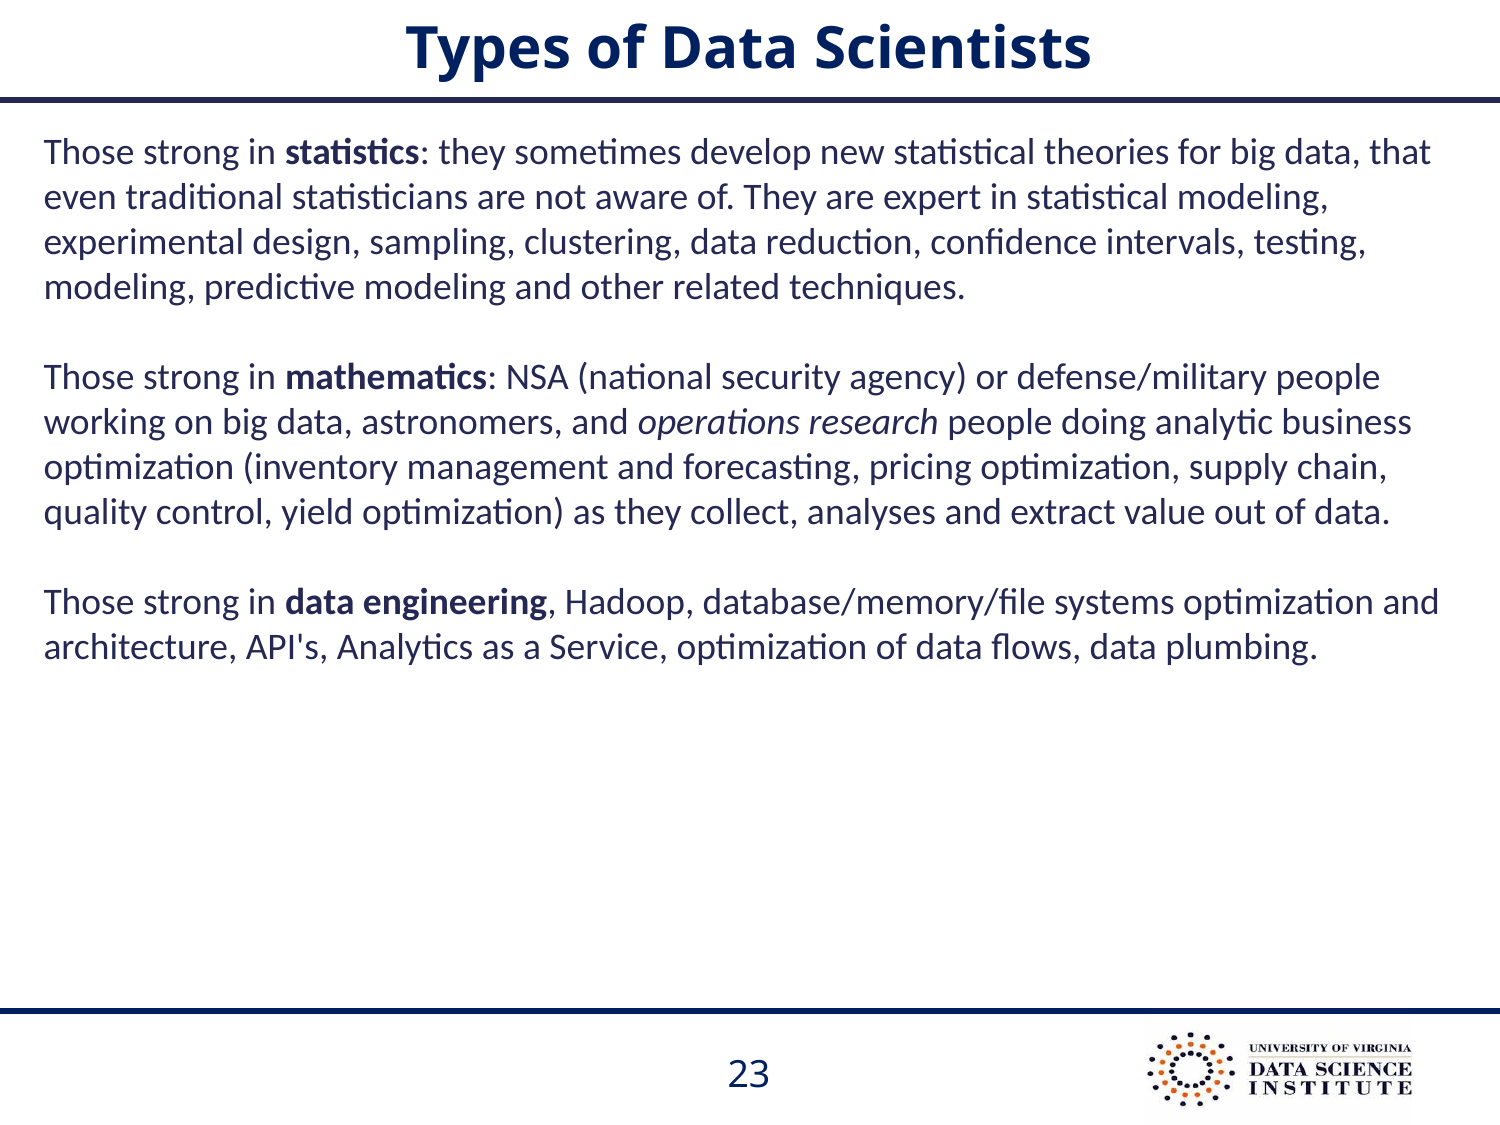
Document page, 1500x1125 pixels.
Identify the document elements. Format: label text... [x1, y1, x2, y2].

title Types of Data Scientists [112, 2, 1386, 119]
picture [1145, 1014, 1413, 1125]
text_box Those strong in statistics: they sometimes develop new statistical theories for big data, that even traditional statisticians are not aware of. They are expert in statistical modeling, experimental design, sampling, clustering, data reduction, confidence intervals, testing, modeling, predictive modeling and other related techniques. Those strong in mathematics: NSA (national security agency) or defense/military people working on big data, astronomers, and operations research people doing analytic business optimization (inventory management and forecasting, pricing optimization, supply chain, quality control, yield optimization) as they collect, analyses and extract value out of data. Those strong in data engineering, Hadoop, database/memory/file systems optimization and architecture, API's, Analytics as a Service, optimization of data flows, data plumbing. [28, 119, 1465, 765]
